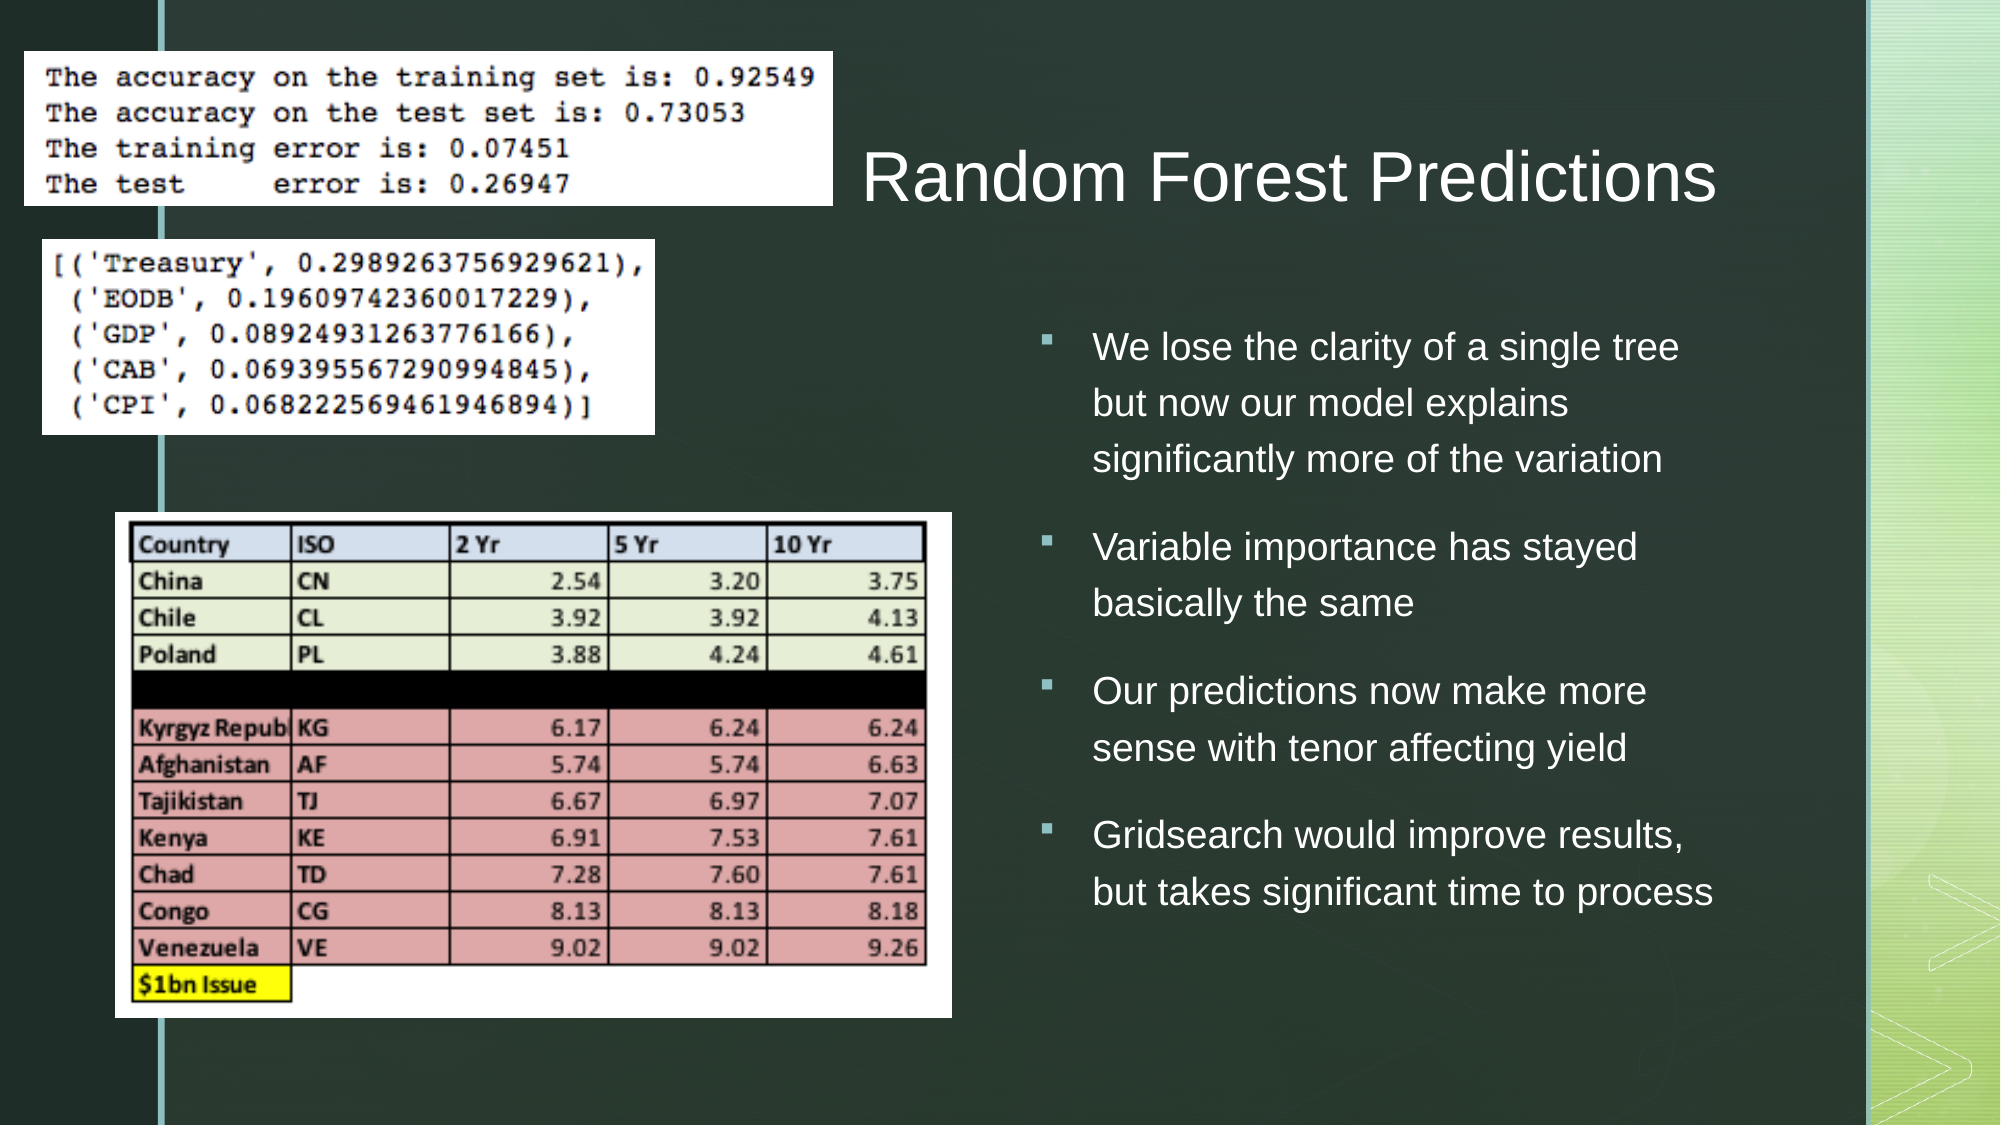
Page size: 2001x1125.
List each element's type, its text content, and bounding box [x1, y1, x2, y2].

picture [1871, 0, 2001, 1125]
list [23, 51, 833, 207]
text_box We lose the clarity of a single tree but now our model explains significantly more of the variation Variable importance has stayed basically the same Our predictions now make more sense with tenor affecting yield Gridsearch would improve results, but takes significant time to process [1024, 278, 1734, 946]
title Random Forest Predictions [428, 132, 1734, 310]
picture [115, 512, 952, 1018]
picture [41, 238, 655, 436]
